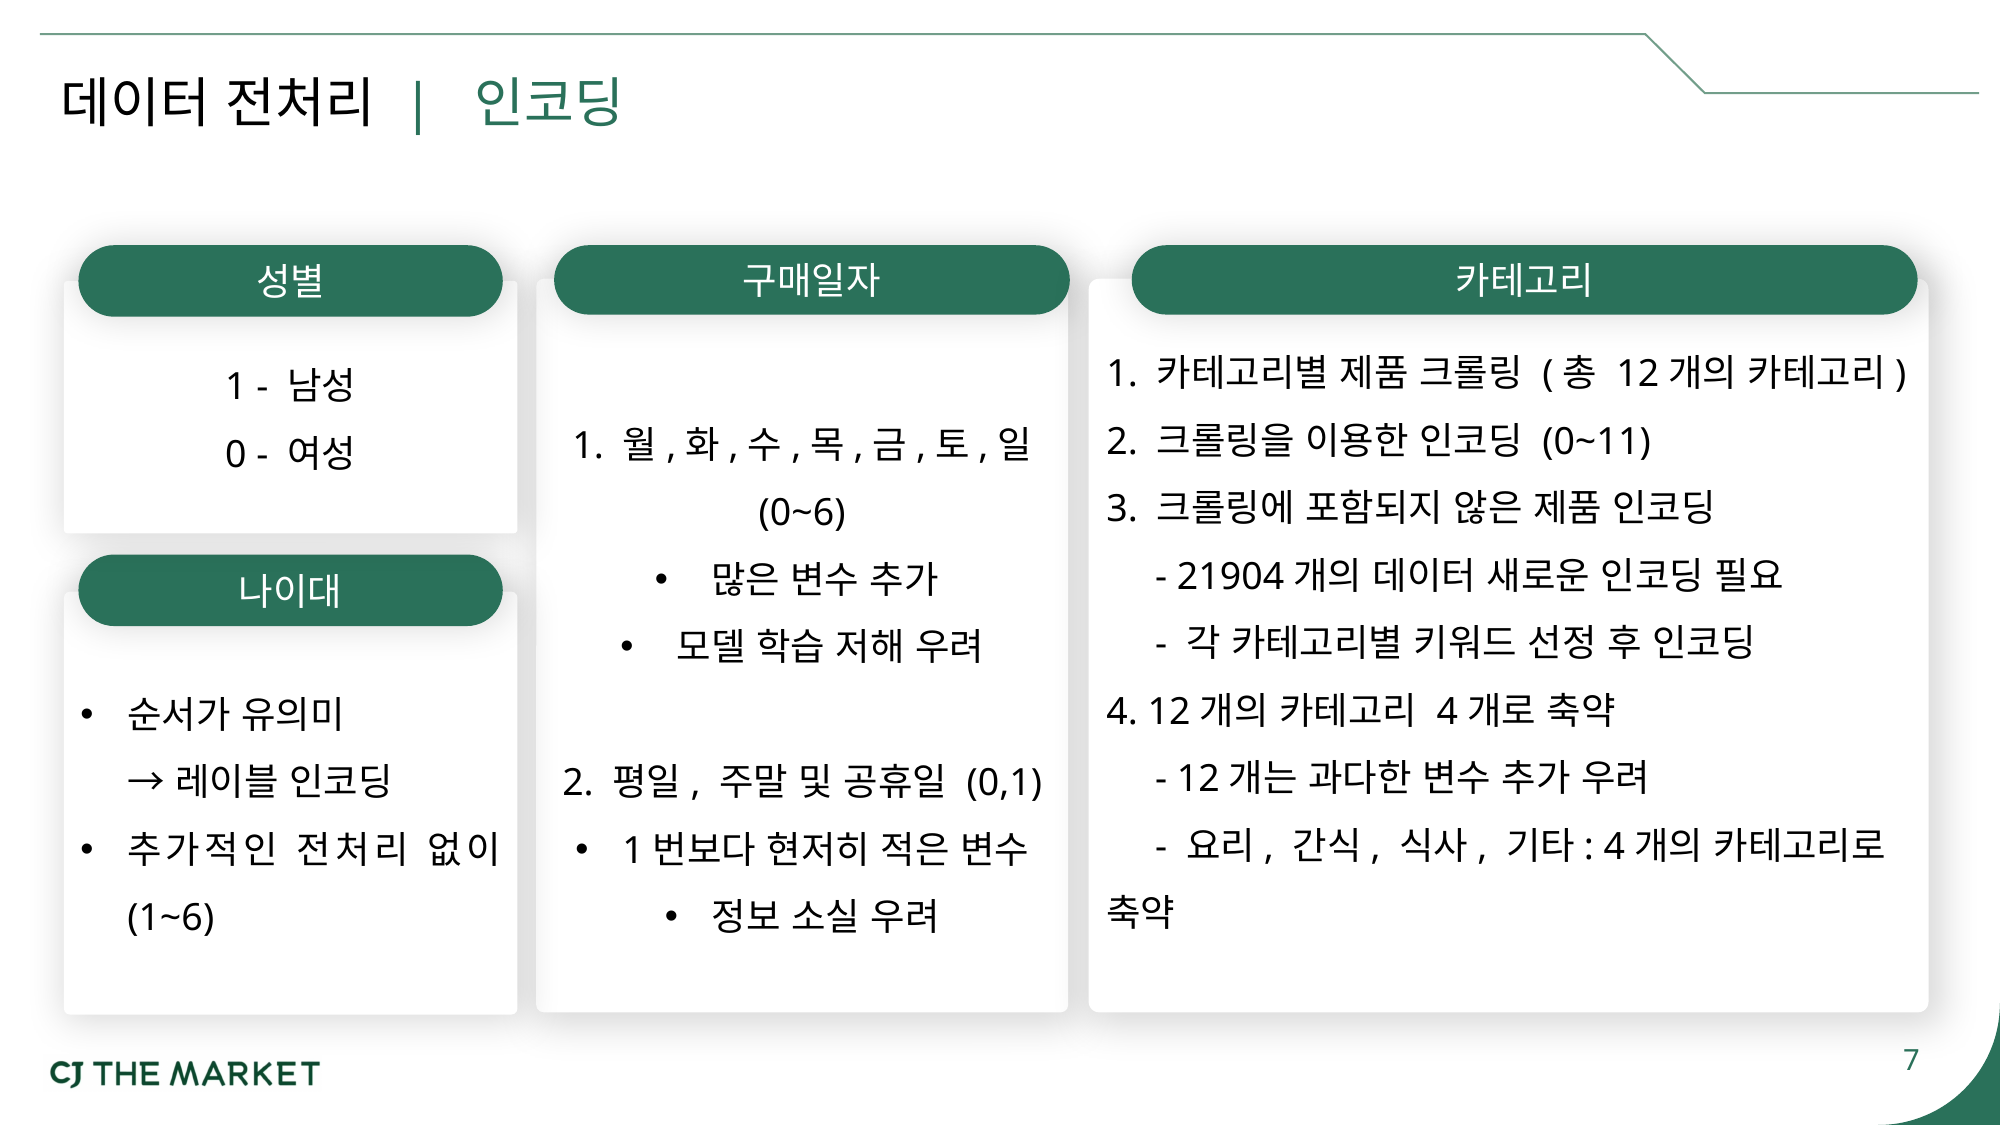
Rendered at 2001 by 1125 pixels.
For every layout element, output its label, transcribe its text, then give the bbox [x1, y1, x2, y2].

text_box [39, 33, 1980, 95]
text_box 성별 [77, 244, 504, 318]
picture [43, 1054, 322, 1092]
text_box 순서가 유의미 → 레이블 인코딩 추가적인 전처리 없이 (1~6) [62, 593, 519, 1016]
text_box 7 [1888, 1034, 1957, 1084]
text_box 1. 월,화,수,목,금,토,일 (0~6) 많은 변수 추가 모델 학습 저해 우려 2. 평일, 주말 및 공휴일 (0,1) 1번보다 현저히 적은 변수 정보 소실 우려 [535, 318, 1070, 1014]
text_box 나이대 [77, 555, 504, 628]
text_box 구매일자 [553, 244, 1071, 316]
text_box 데이터 전처리 | 인코딩 [45, 60, 640, 141]
text_box [1878, 1003, 2000, 1125]
text_box 카테고리 [1130, 244, 1919, 316]
text_box 1. 카테고리별 제품 크롤링 (총 12개의 카테고리) 2. 크롤링을 이용한 인코딩 (0~11) 3. 크롤링에 포함되지 않은 제품 인코딩 - 21904개의 데이터 새로운 인코딩 필요 - 각 카테고리별 키워드 선정 후 인코딩 4. 12개의 카테고리 4개로 축약 - 12개는 과다한 변수 추가 우려 - 요리, 간식, 식사, 기타: 4개의 카테고리로 축약 [1087, 277, 1930, 1014]
text_box 1 - 남성 0 - 여성 [62, 283, 519, 535]
